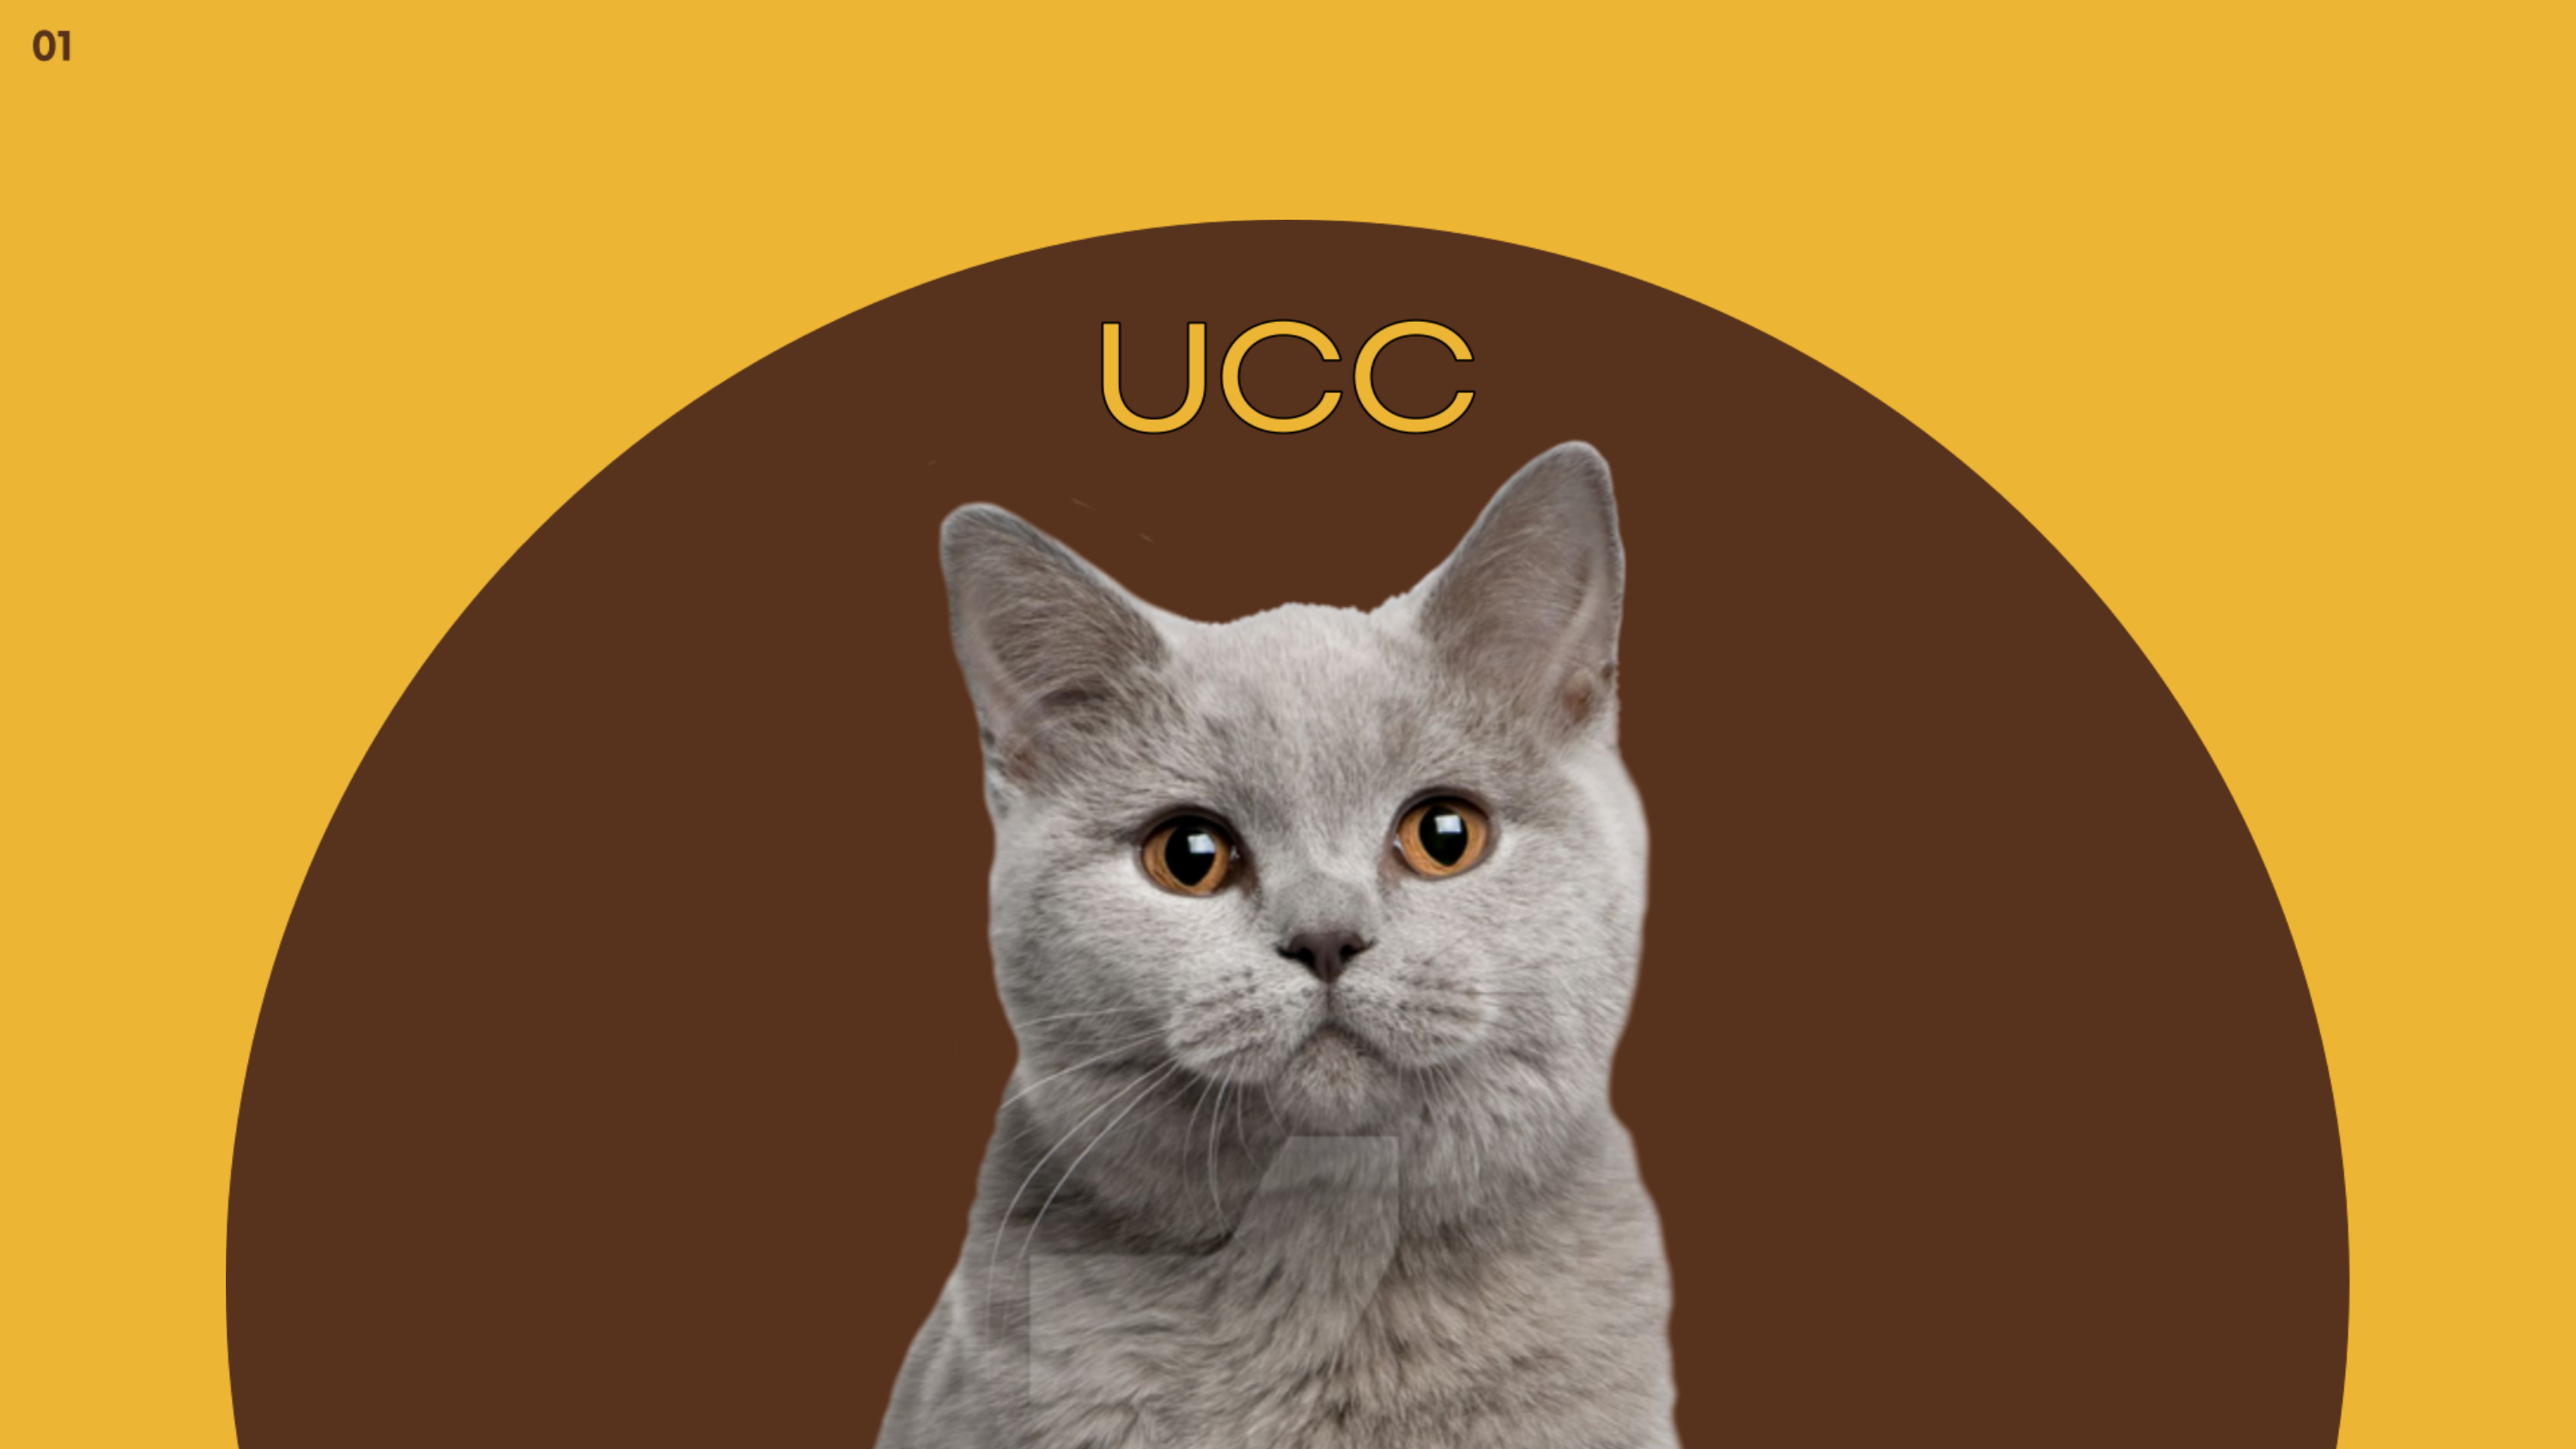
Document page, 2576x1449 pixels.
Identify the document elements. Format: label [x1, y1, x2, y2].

picture [27, 19, 91, 91]
text_box [226, 220, 2351, 1449]
picture [420, 246, 1662, 595]
